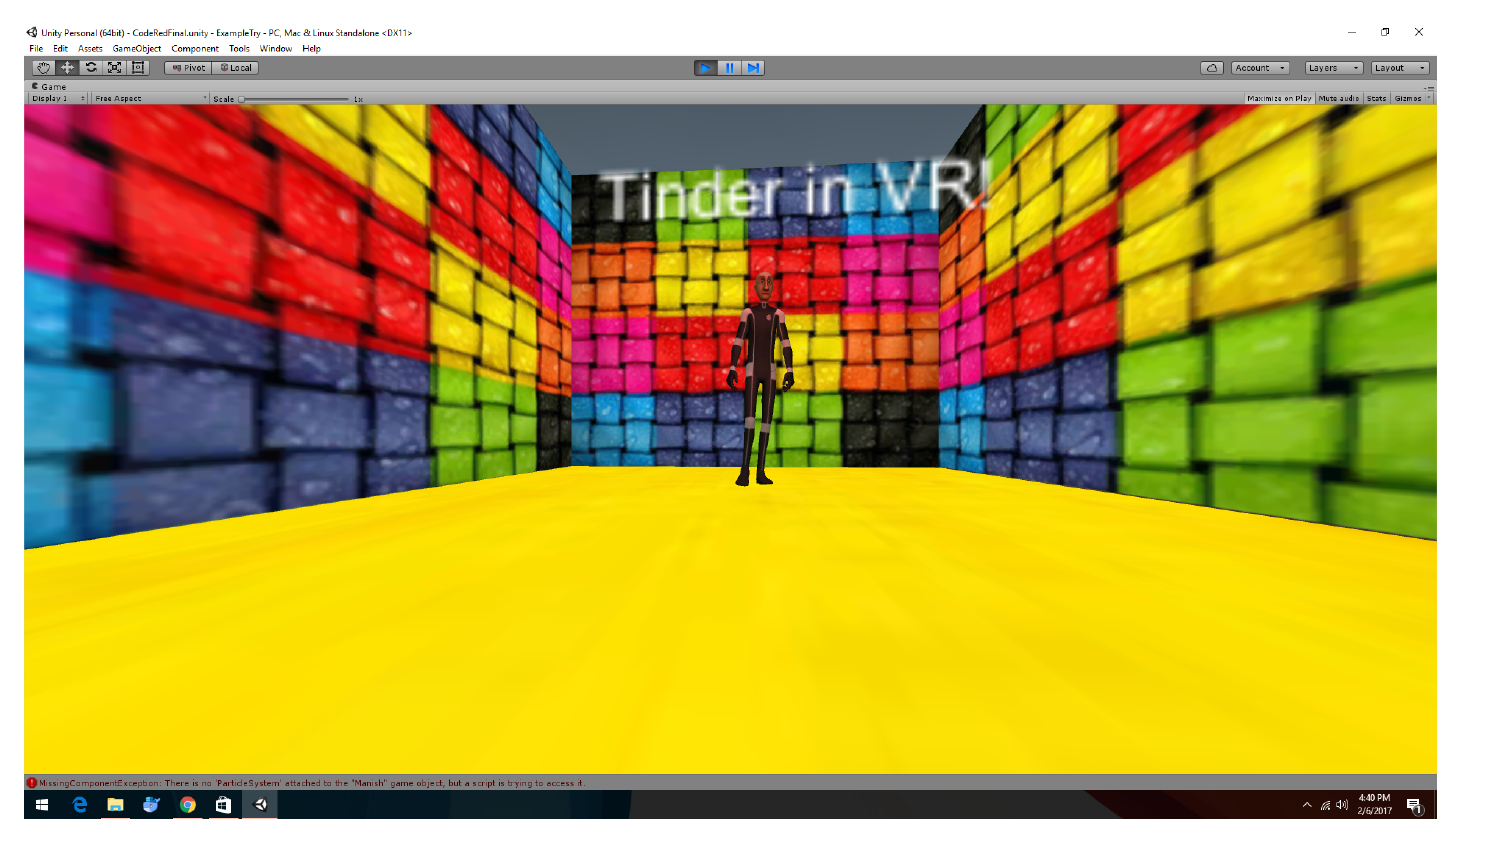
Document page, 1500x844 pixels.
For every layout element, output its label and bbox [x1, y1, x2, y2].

picture [24, 24, 1437, 819]
